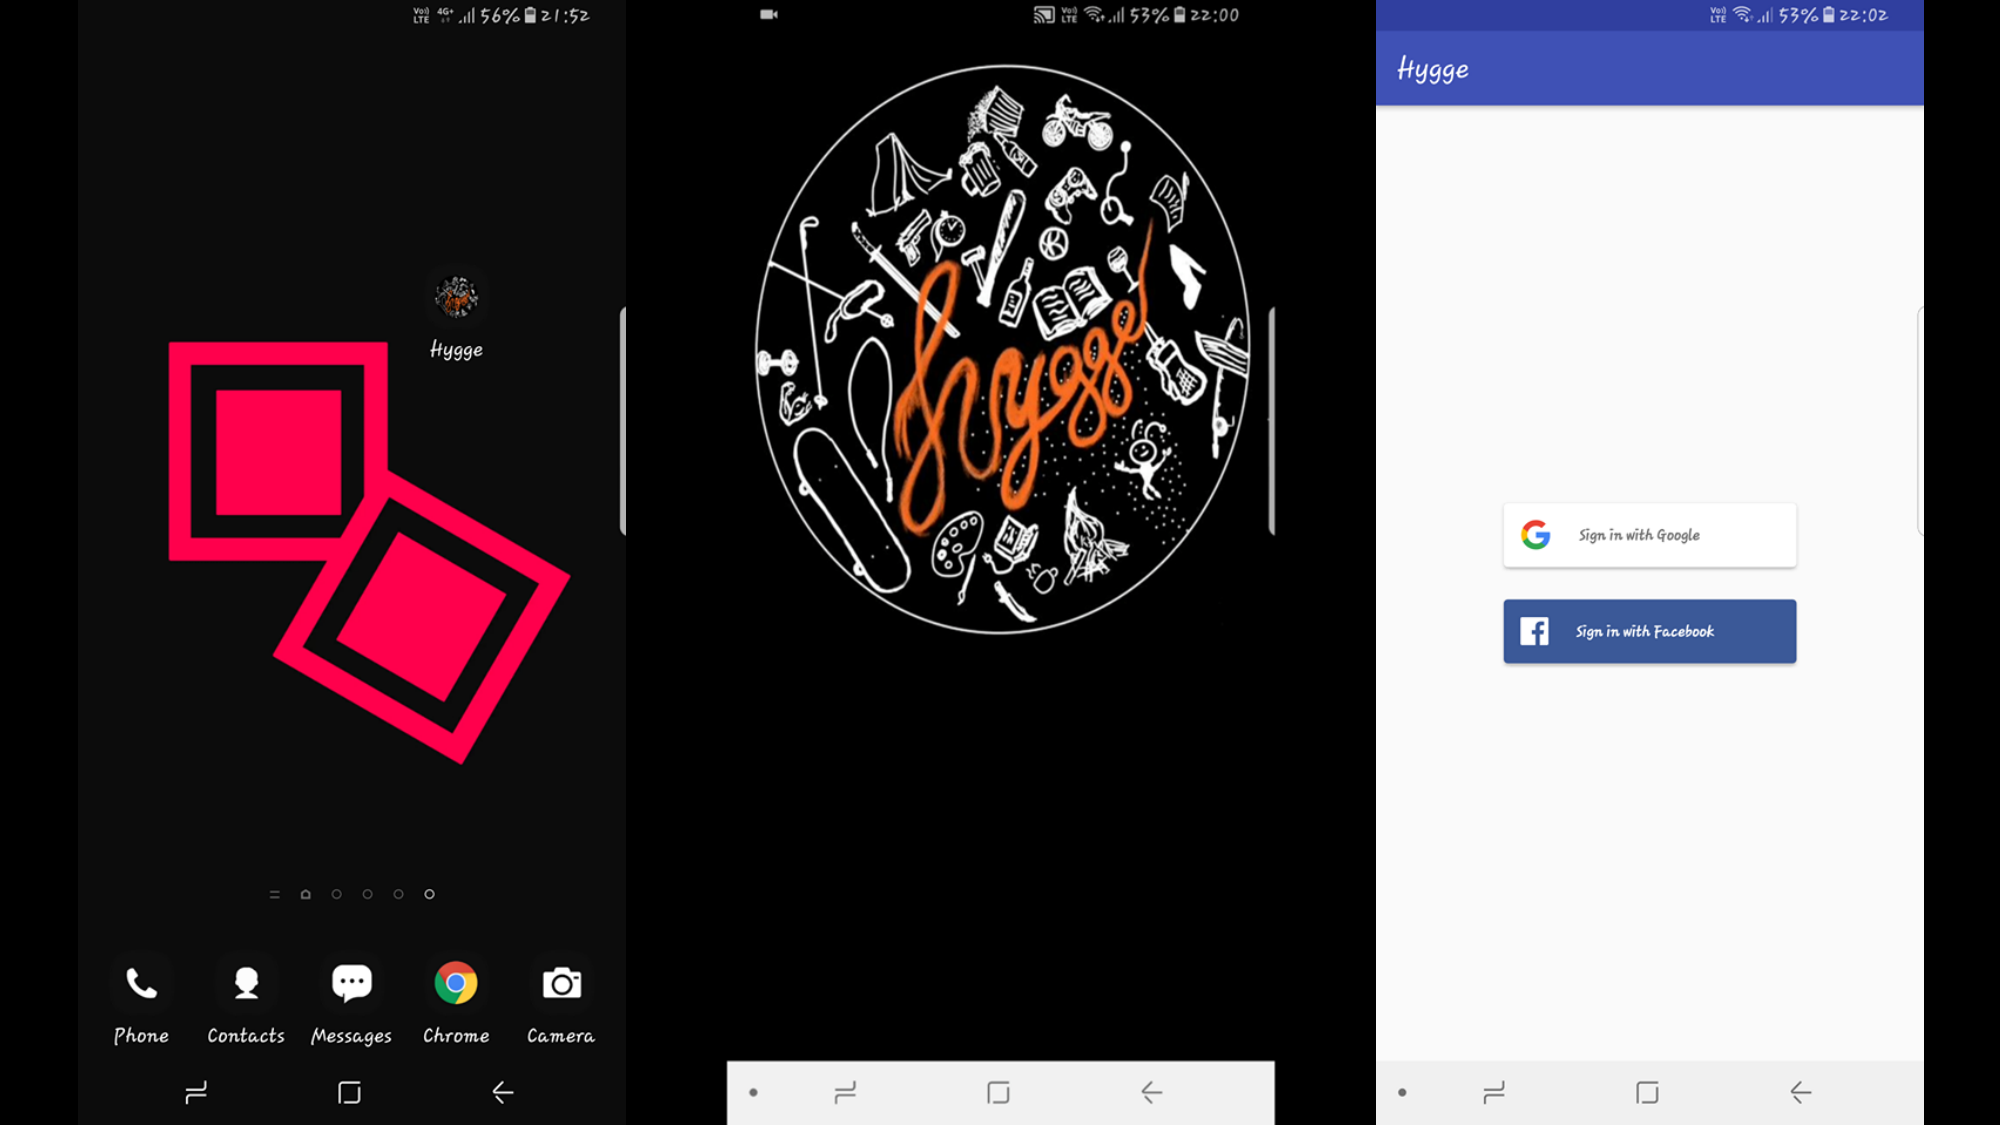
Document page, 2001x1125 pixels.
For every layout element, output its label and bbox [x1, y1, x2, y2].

picture [78, 0, 626, 1125]
picture [684, 0, 1318, 1125]
picture [1376, 0, 1924, 1125]
